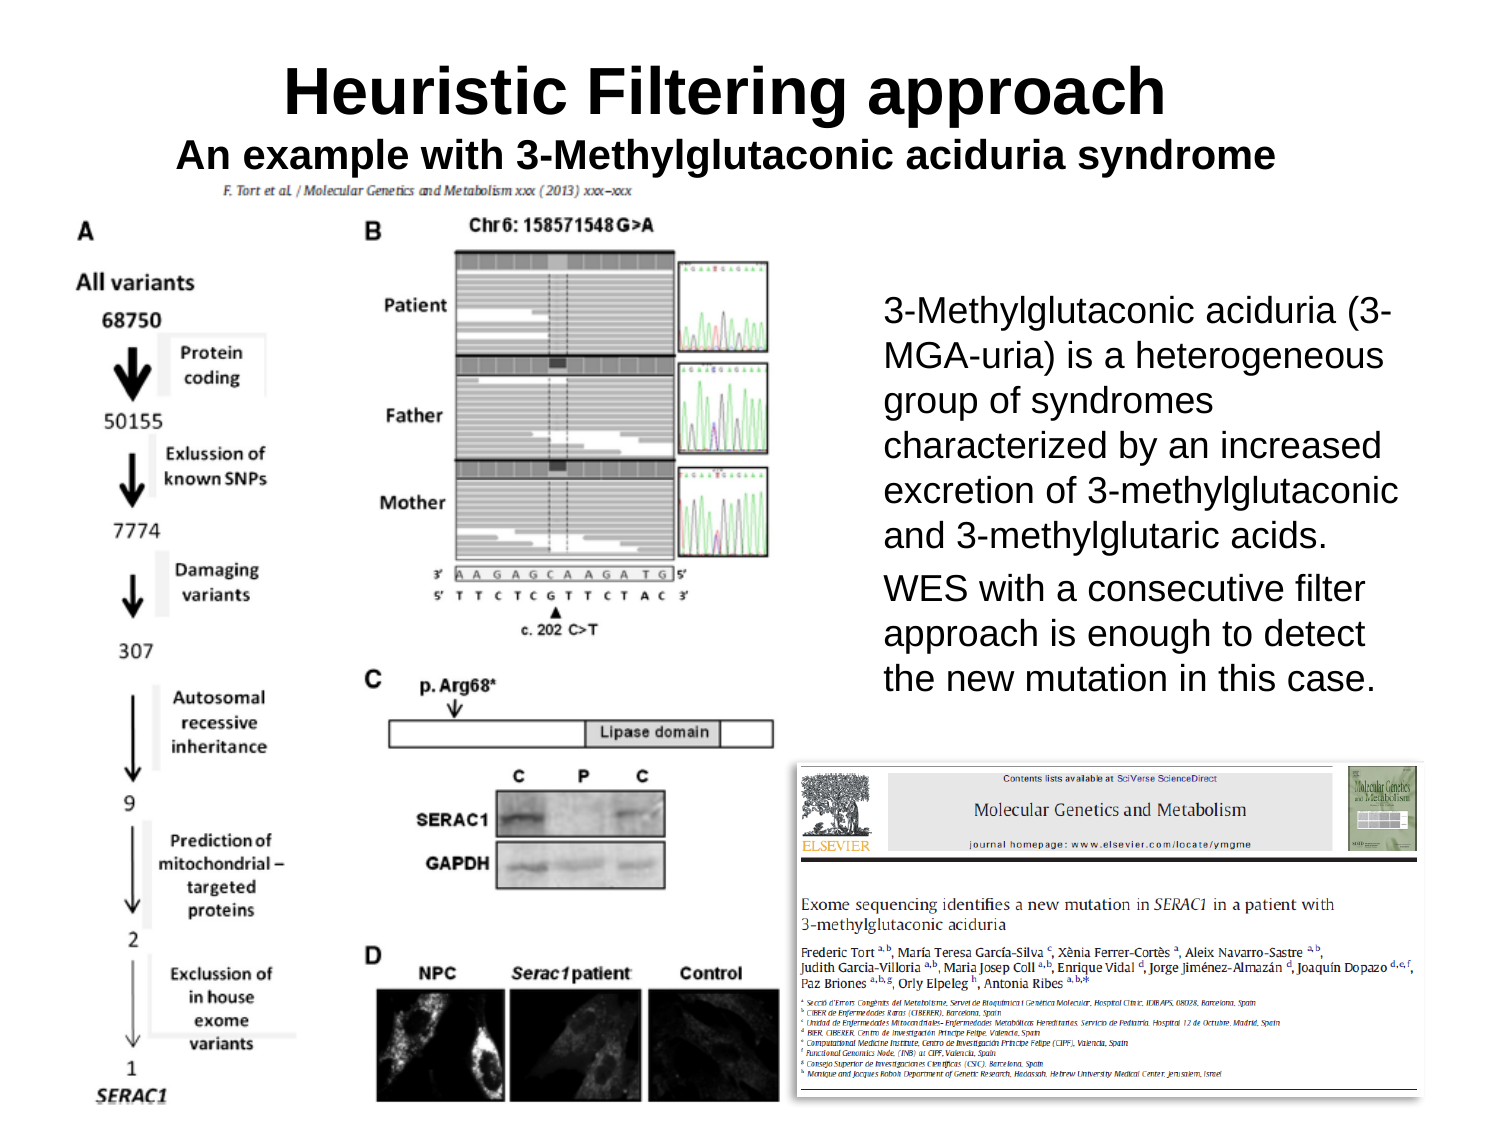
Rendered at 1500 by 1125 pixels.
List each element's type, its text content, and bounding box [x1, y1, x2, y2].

title Heuristic Filtering approach An example with 3-Methylglutaconic aciduria syndrome [58, 18, 1394, 207]
list 3-Methylglutaconic aciduria (3-MGA-uria) is a heterogeneous group of syndromes characterized by an increased excretion of 3-methylglutaconic and 3-methylglutaric acids. WES with a consecutive filter approach is enough to detect the new mutation in this case. [985, 278, 1436, 705]
picture [41, 162, 1424, 1124]
